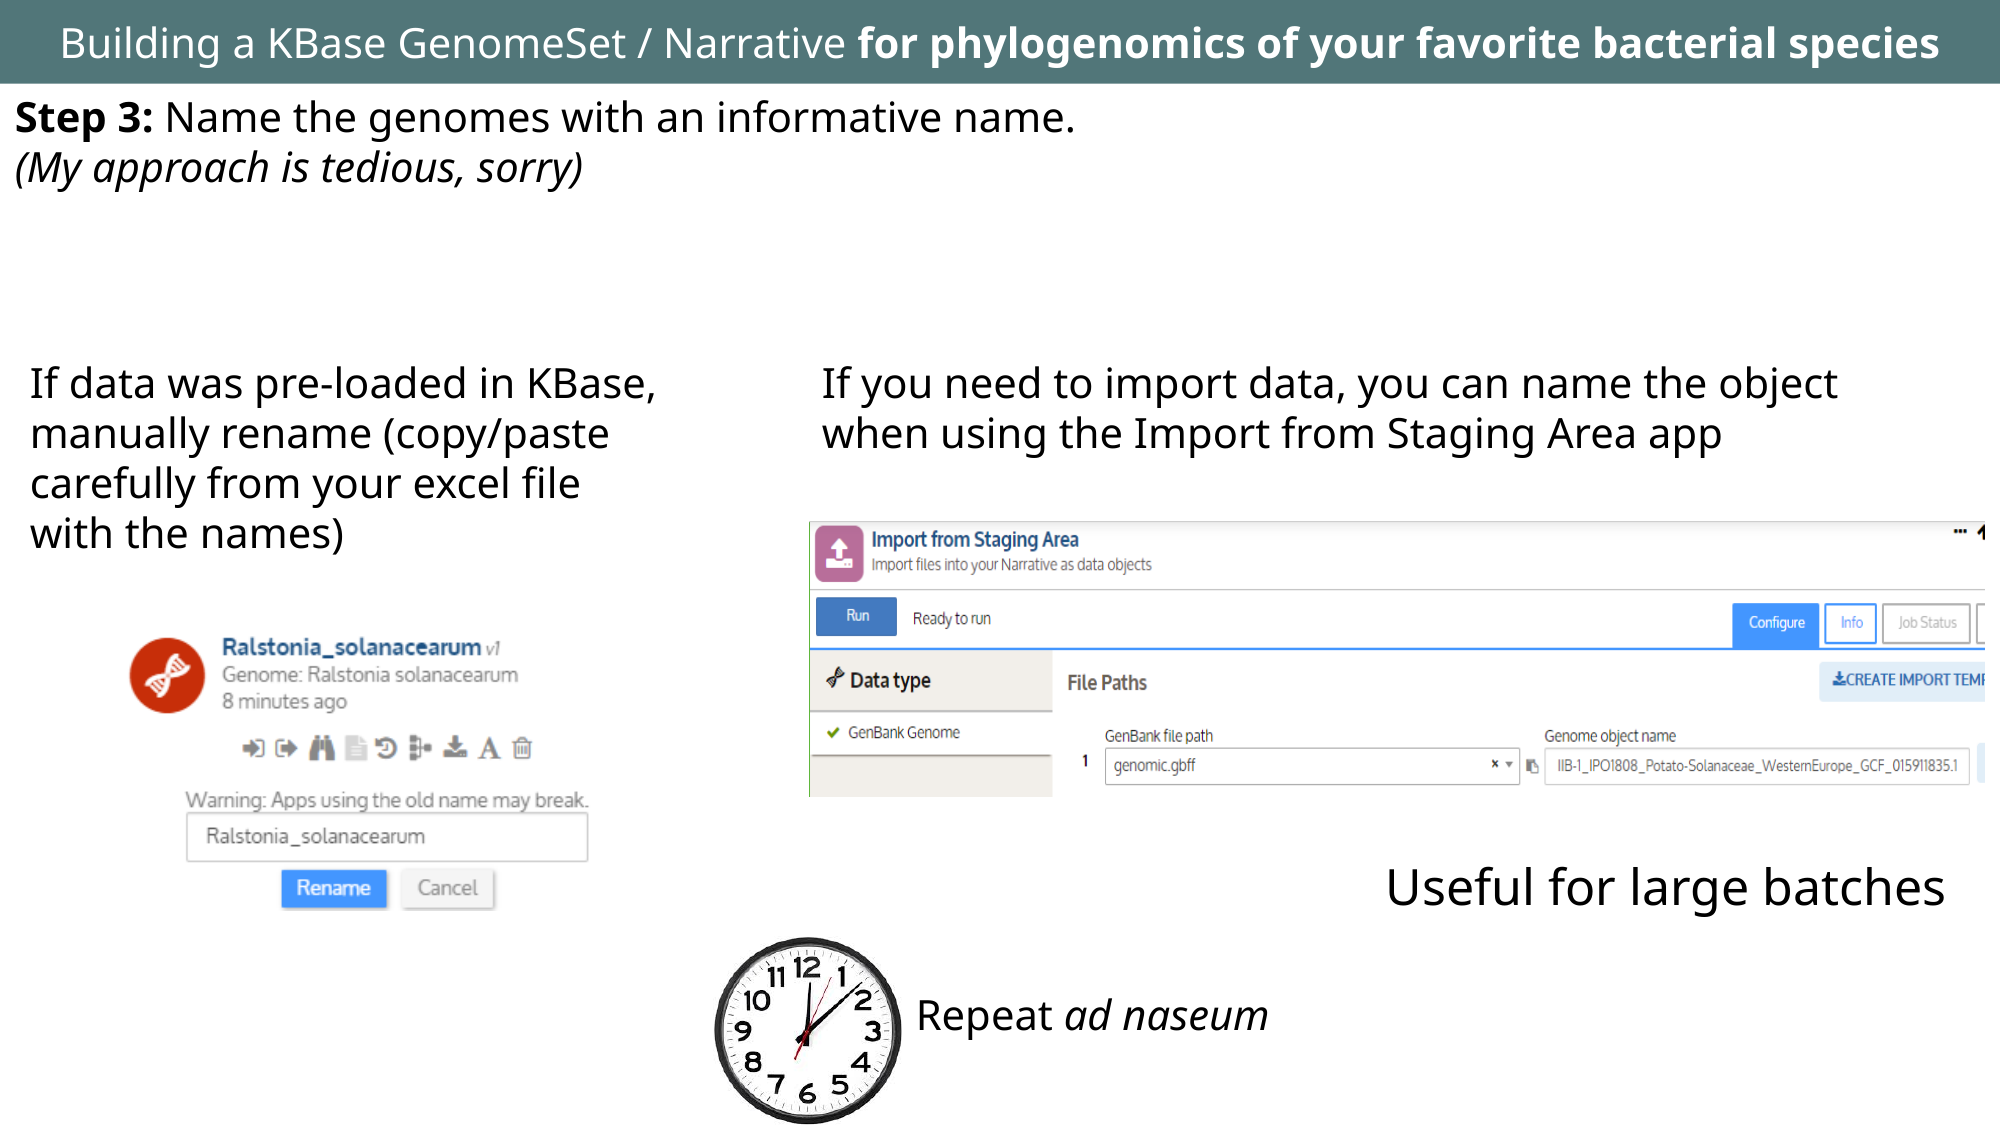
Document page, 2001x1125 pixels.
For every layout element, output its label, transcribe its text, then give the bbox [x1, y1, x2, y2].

text_box Building a KBase GenomeSet / Narrative for phylogenomics of your favorite bacterial species [0, 0, 2000, 85]
picture [116, 610, 656, 911]
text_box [713, 936, 2000, 1125]
text_box Useful for large batches [1370, 848, 1962, 923]
picture [809, 521, 1985, 797]
text_box If you need to import data, you can name the object when using the Import from Staging Area app [807, 349, 1963, 465]
text_box If data was pre-loaded in KBase, manually rename (copy/paste carefully from your excel file with the names) [15, 349, 673, 565]
text_box Step 3: Name the genomes with an informative name. (My approach is tedious, sorry) [0, 83, 1963, 199]
